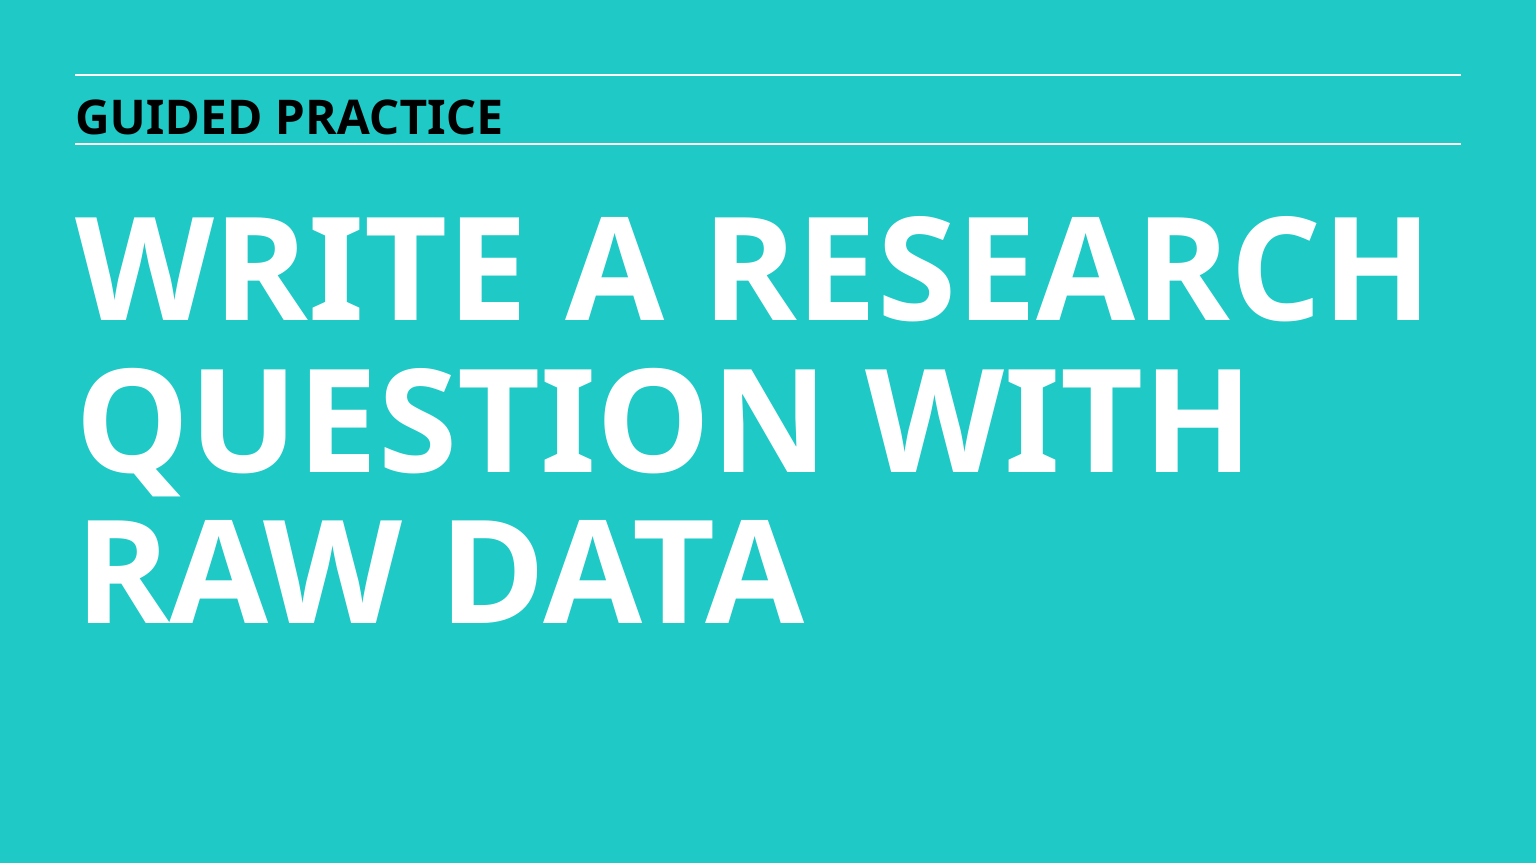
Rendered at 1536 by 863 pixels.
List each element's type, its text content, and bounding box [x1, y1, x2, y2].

text_box WRITE A RESEARCH QUESTION WITH RAW DATA [74, 173, 1461, 506]
text_box GUIDED PRACTICE [75, 86, 1275, 138]
